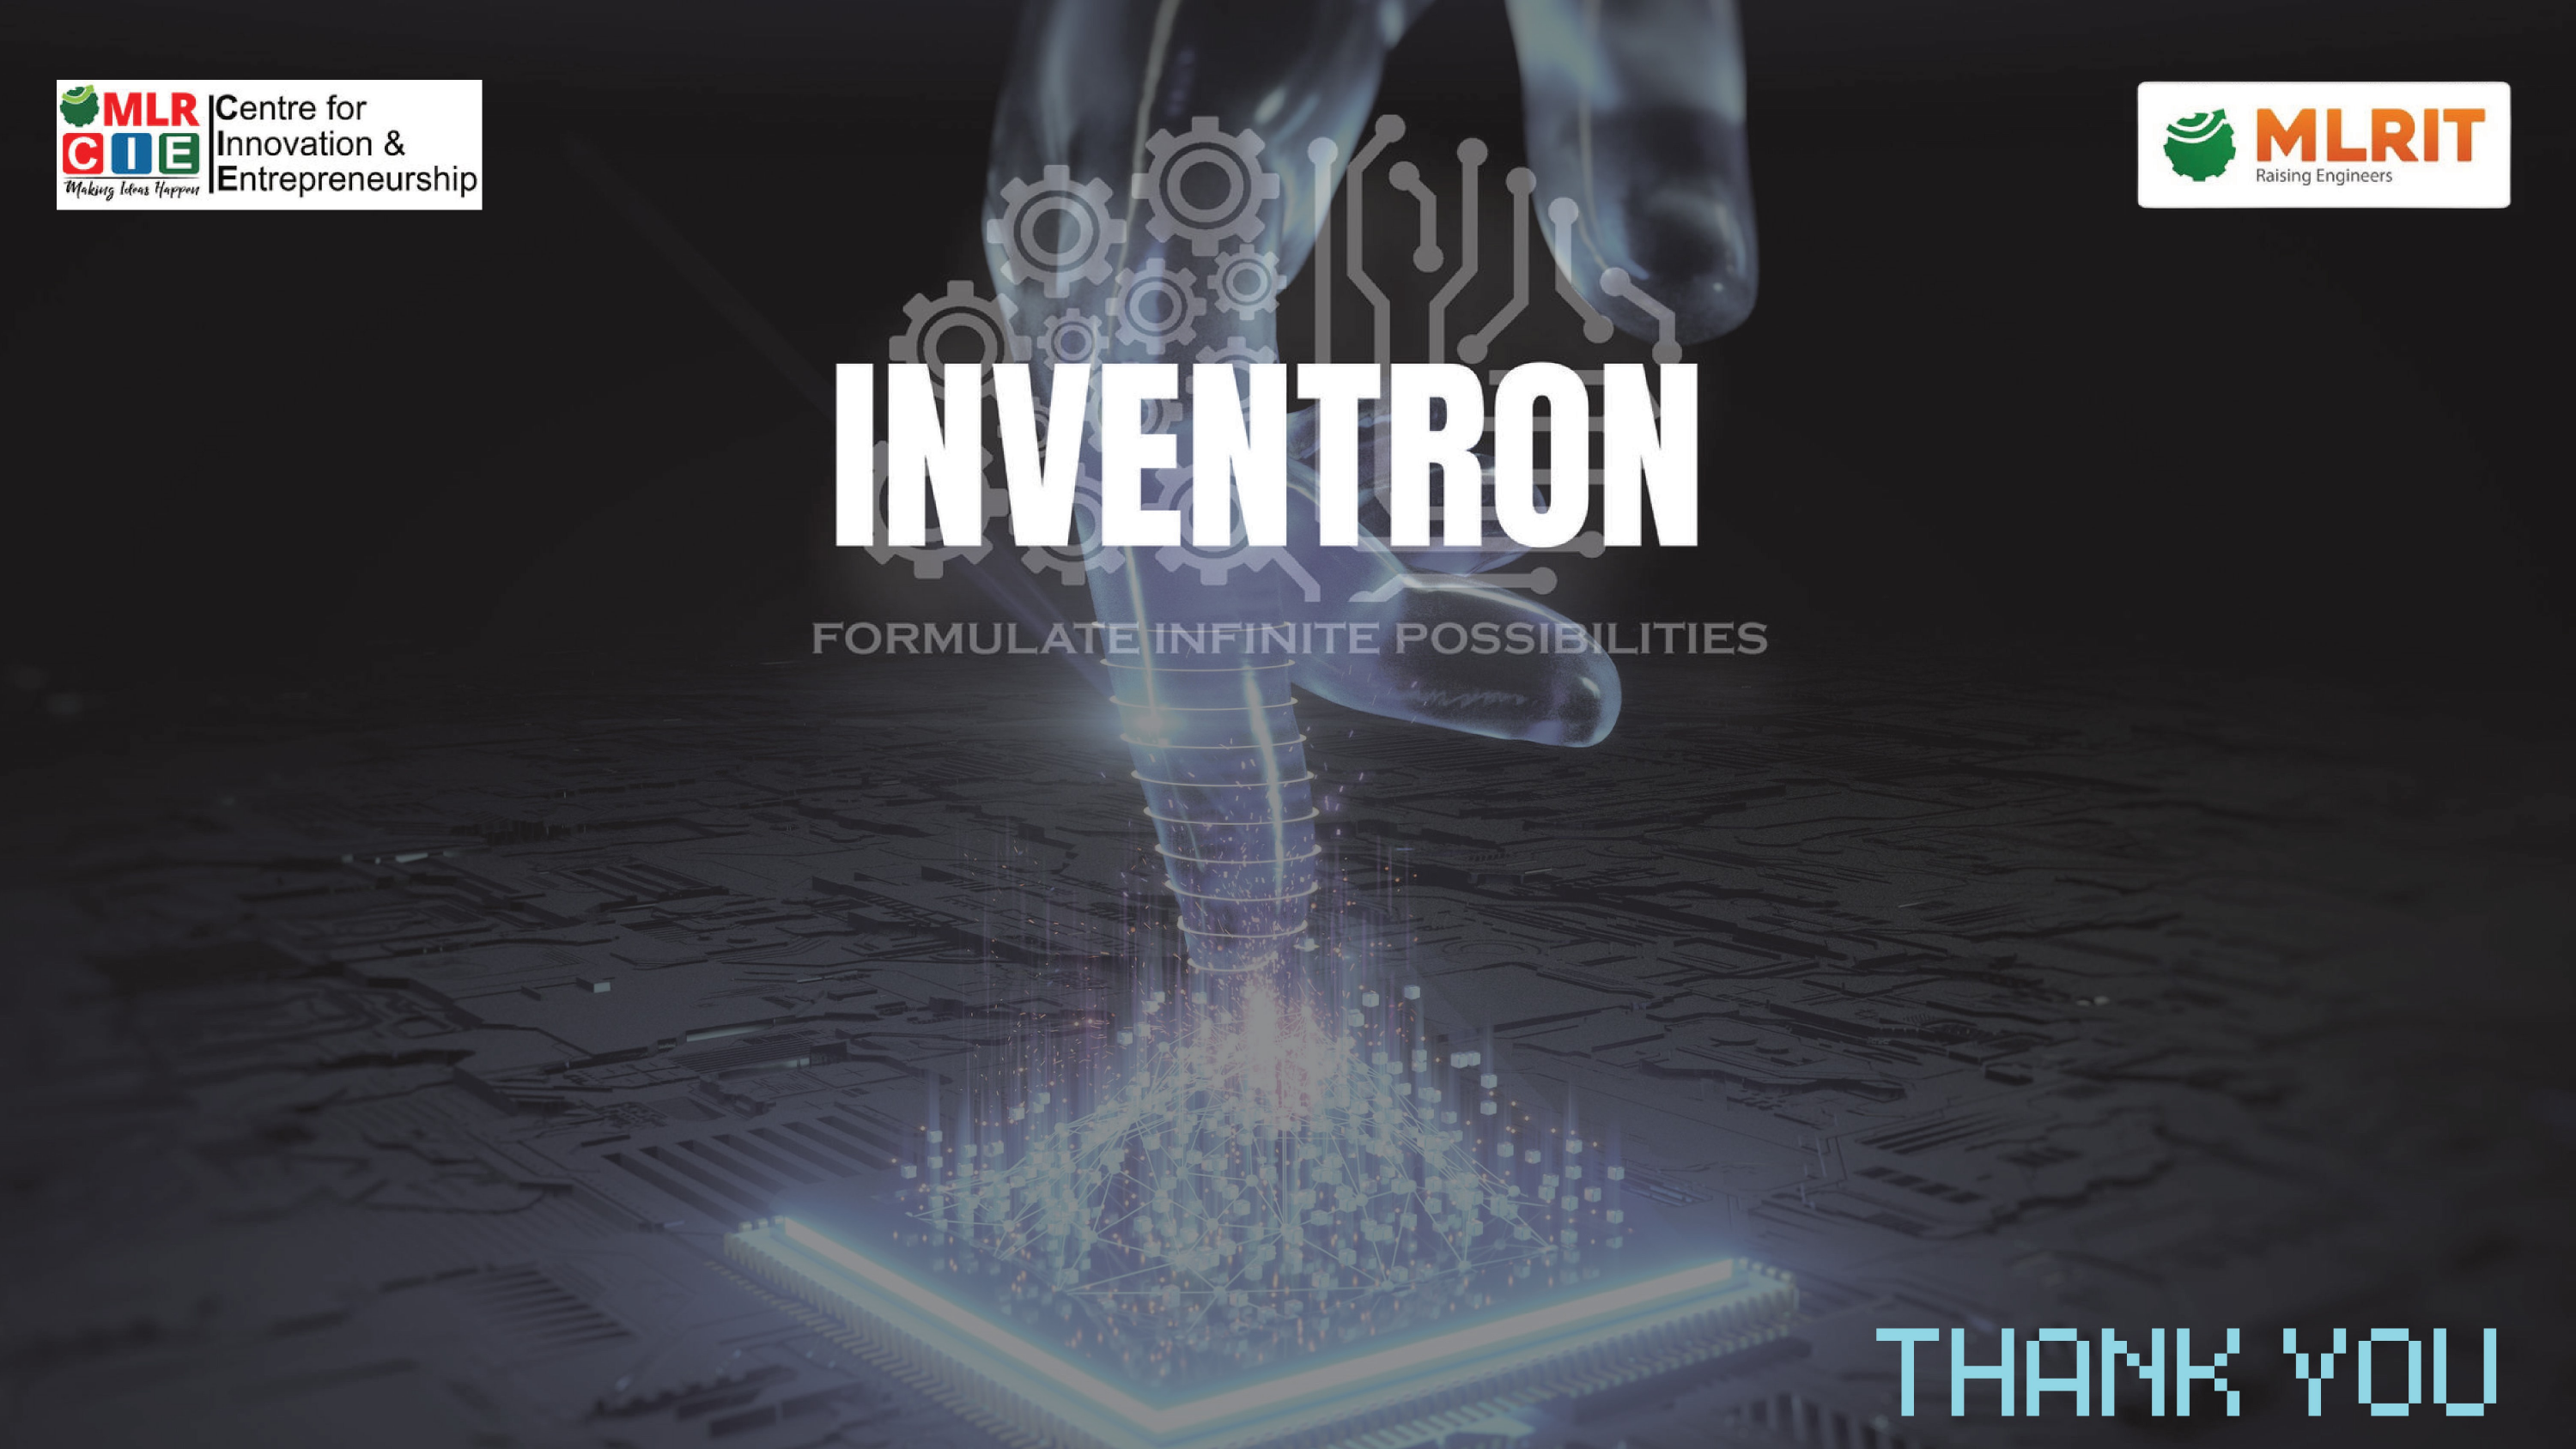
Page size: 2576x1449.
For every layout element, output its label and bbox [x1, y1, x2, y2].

text_box [0, 0, 2576, 1449]
